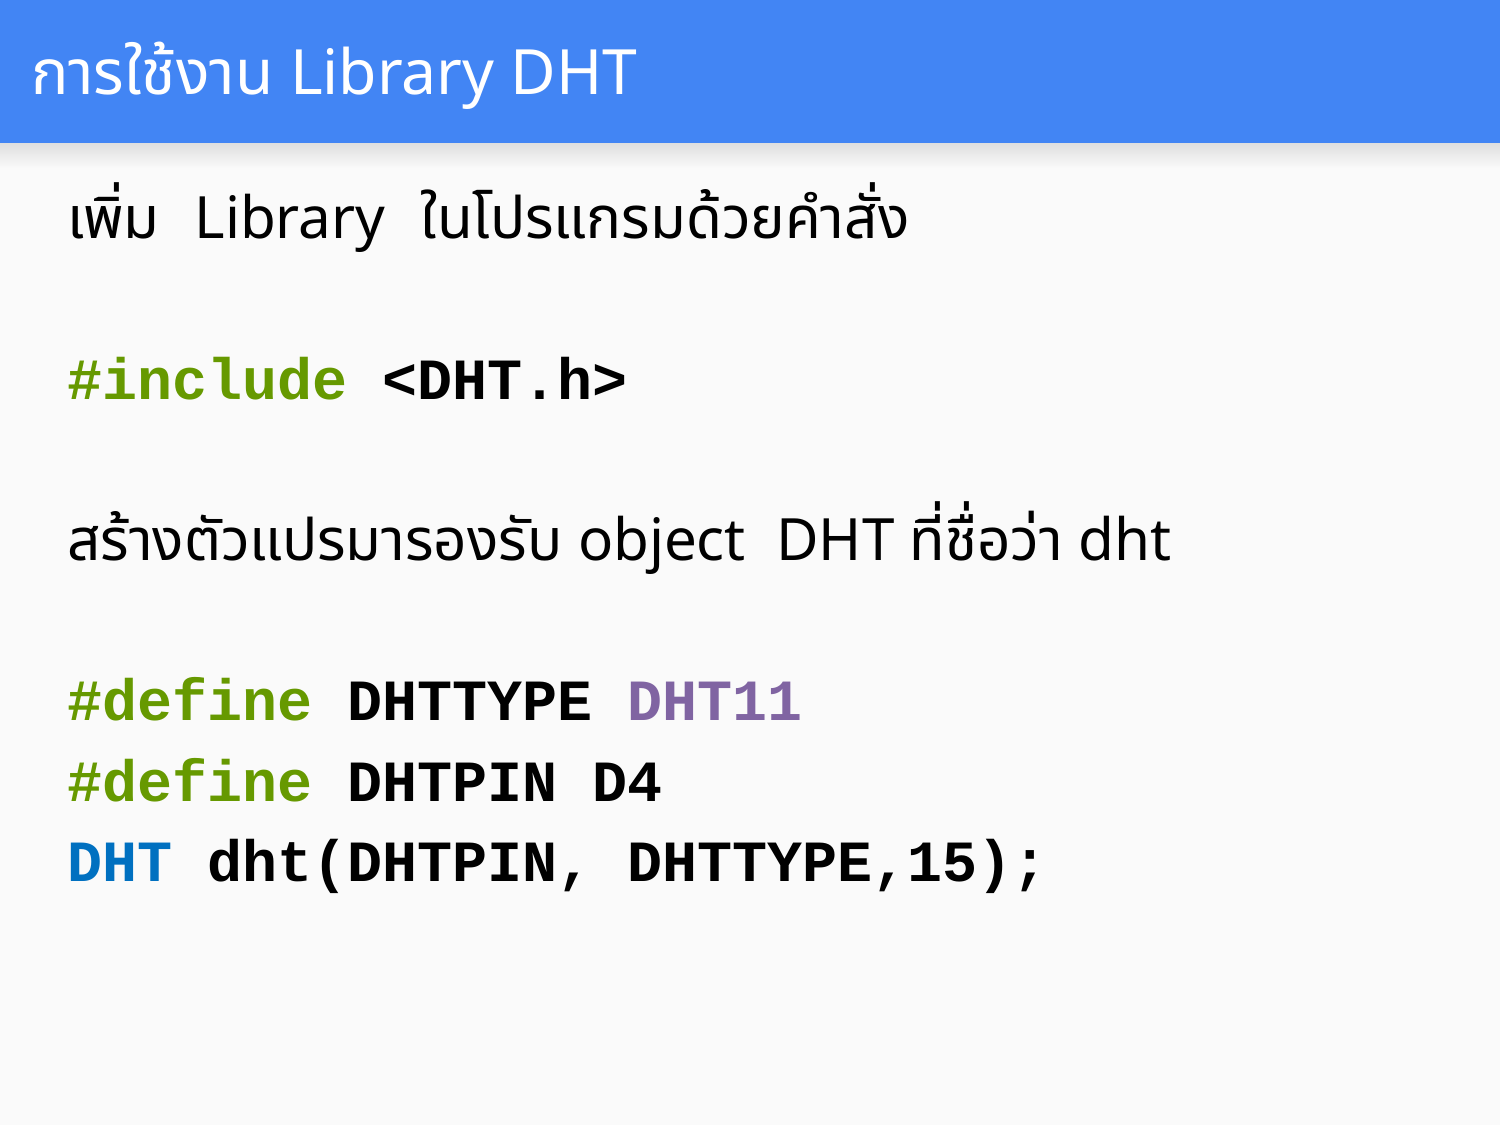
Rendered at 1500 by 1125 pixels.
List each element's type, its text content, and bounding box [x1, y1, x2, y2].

text_box เพิ่ม Library ในโปรแกรมด้วยคำสั่ง #include <DHT.h> สร้างตัวแปรมารองรับ object DHT ที่ชื่อว่า dht #define DHTTYPE DHT11 #define DHTPIN D4 DHT dht(DHTPIN, DHTTYPE,15); [52, 154, 1448, 1047]
title การใช้งาน Library DHT [16, 3, 1464, 136]
